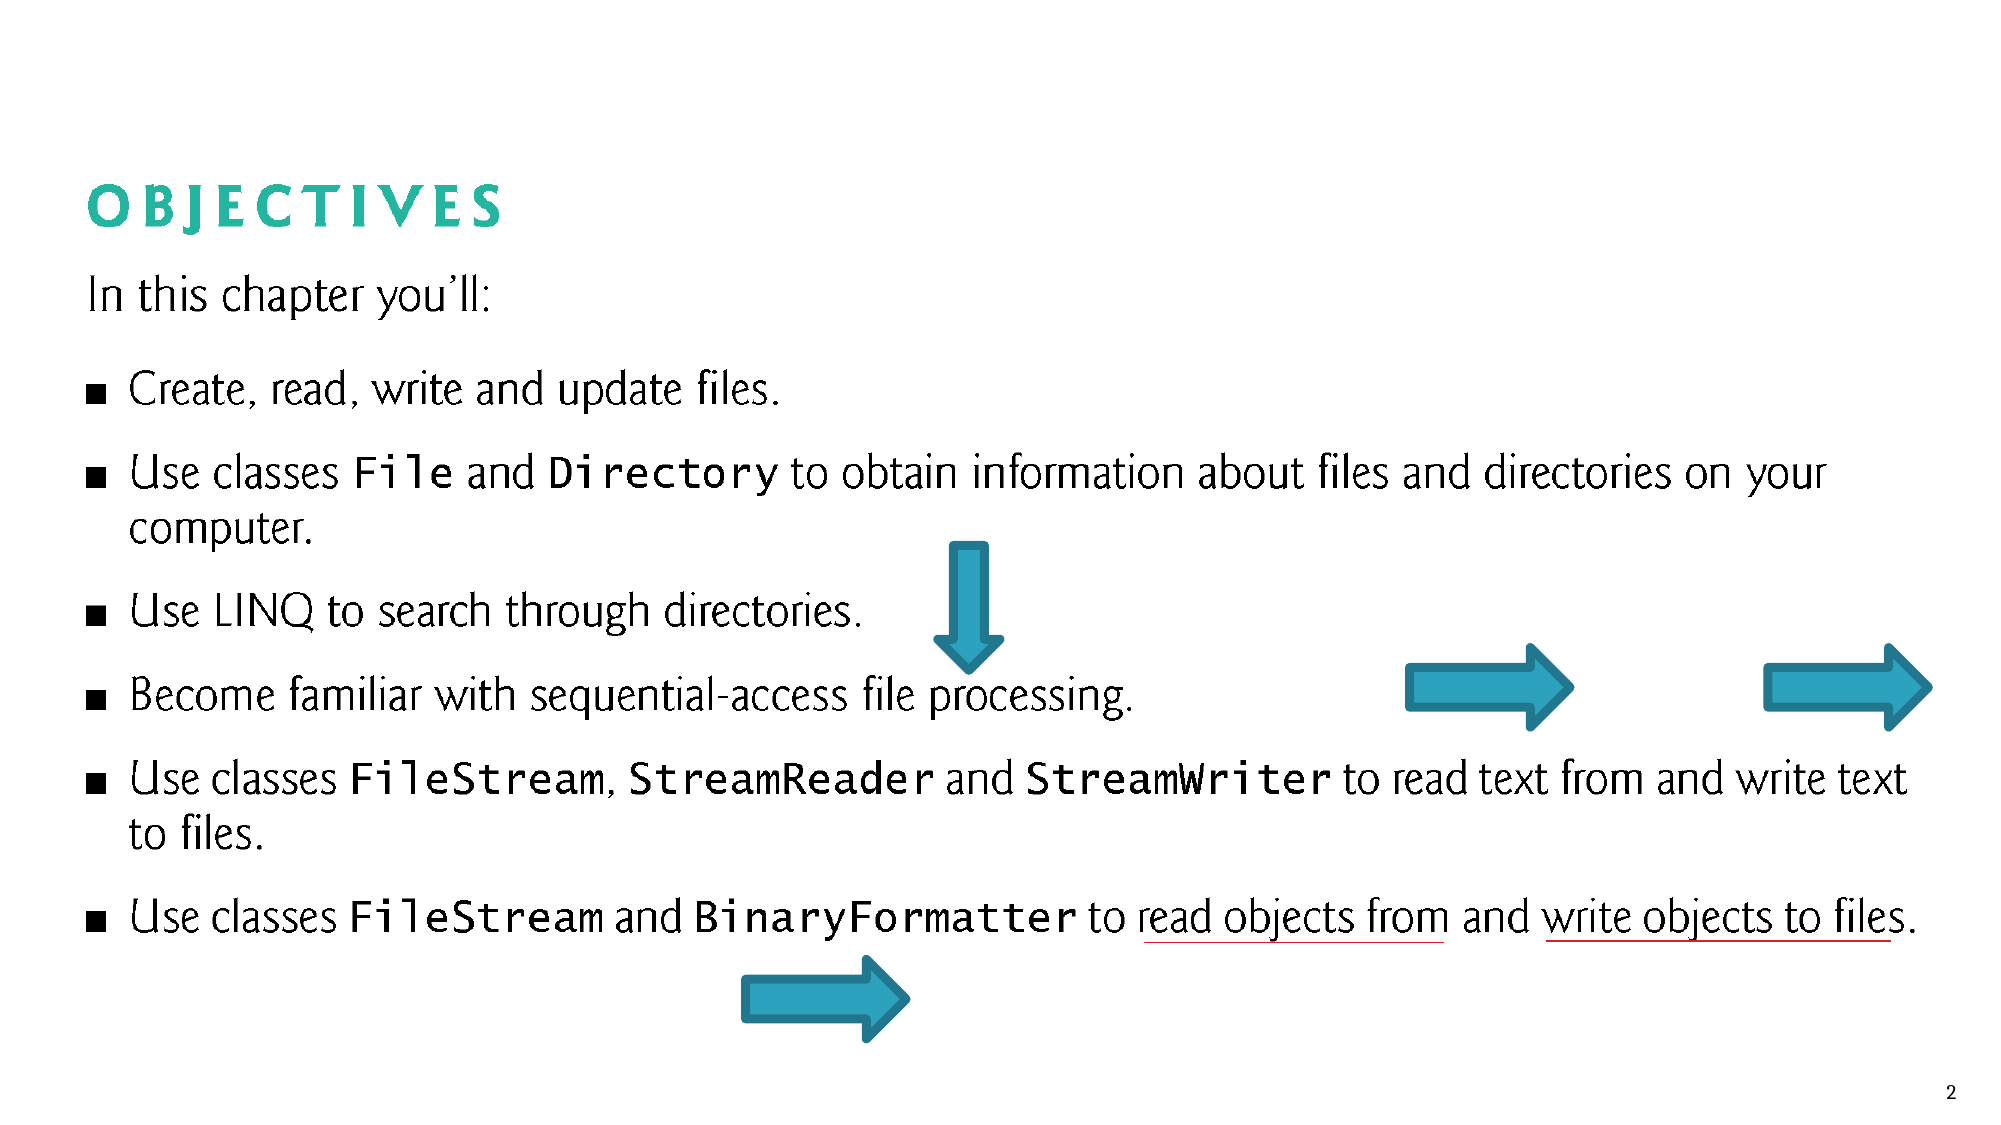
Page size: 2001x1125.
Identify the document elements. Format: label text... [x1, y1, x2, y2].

picture [0, 97, 2000, 1027]
slide_number 2 [1891, 1051, 1972, 1112]
